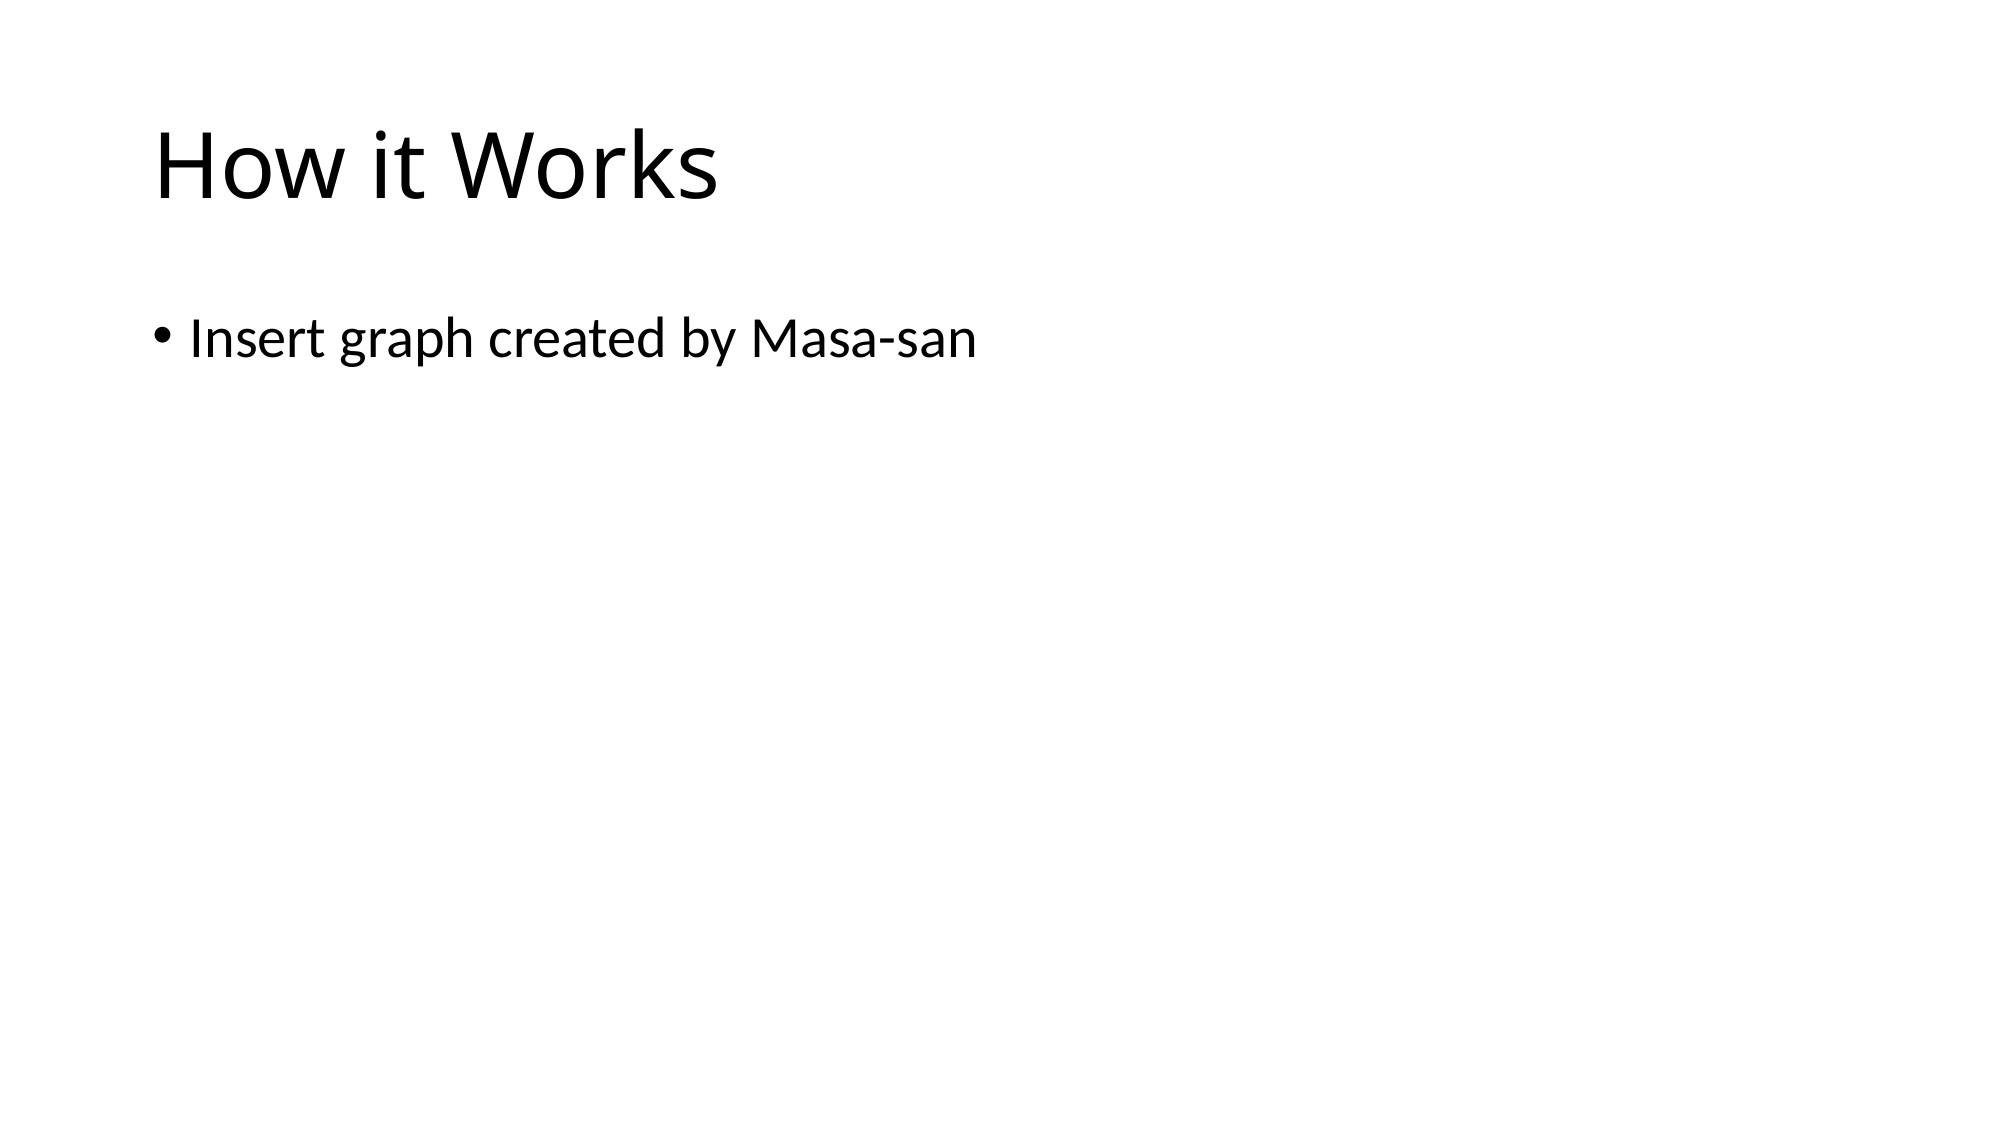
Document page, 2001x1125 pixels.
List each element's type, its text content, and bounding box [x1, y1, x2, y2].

title How it Works [137, 59, 1863, 278]
list Insert graph created by Masa-san [137, 299, 1863, 1014]
